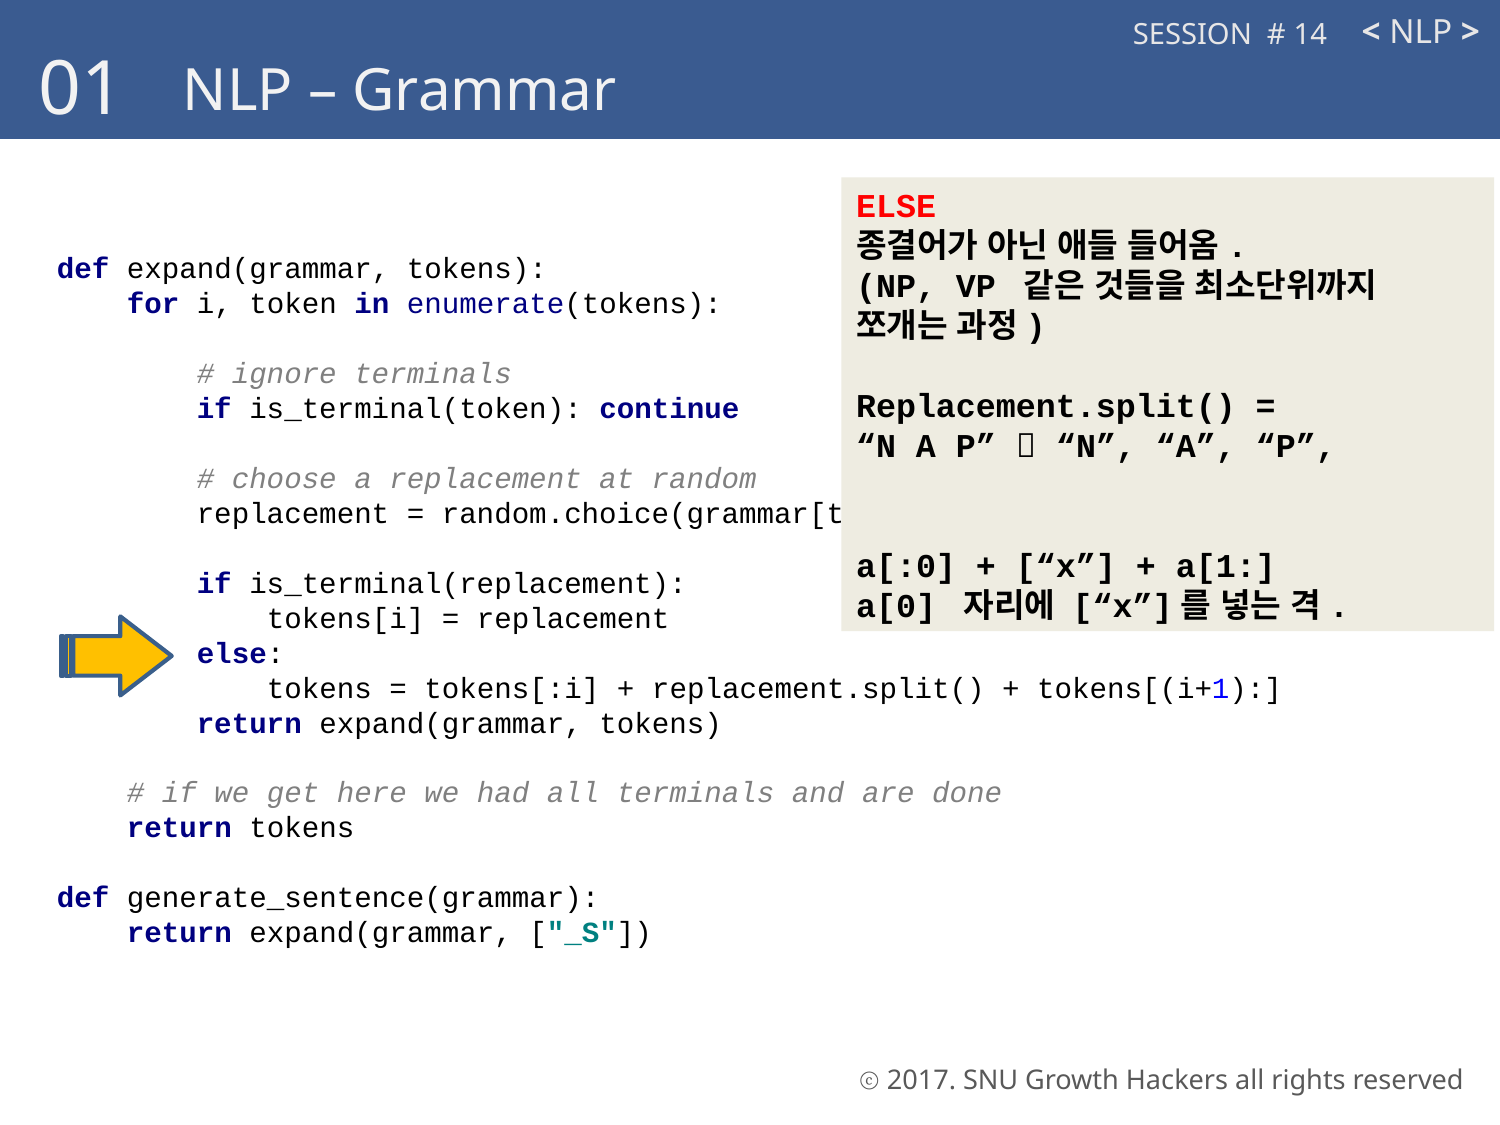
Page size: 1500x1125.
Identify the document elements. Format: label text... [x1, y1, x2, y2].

text_box < NLP > [1346, 2, 1495, 58]
text_box NLP – Grammar [168, 44, 632, 130]
text_box 01 [24, 32, 140, 138]
text_box ELSE 종결어가 아닌 애들 들어옴. (NP, VP 같은 것들을 최소단위까지 쪼개는 과정) Replacement.split() = “N A P”  “N”, “A”, “P”, a[:0] + [“x”] + a[1:] a[0] 자리에 [“x”]를 넣는 격. [841, 177, 1495, 632]
text_box SESSION # 14 [1118, 7, 1350, 58]
text_box [59, 614, 174, 698]
text_box ⓒ 2017. SNU Growth Hackers all rights reserved [844, 1055, 1495, 1103]
text_box [0, 0, 1500, 139]
text_box def expand(grammar, tokens): for i, token in enumerate(tokens): # ignore terminals if is_terminal(token): continue # choose a replacement at random replacement = random.choice(grammar[token]) if is_terminal(replacement): tokens[i] = replacement else: tokens = tokens[:i] + replacement.split() + tokens[(i+1):] return expand(grammar, tokens) # if we get here we had all terminals and are done return tokens def generate_sentence(grammar): return expand(grammar, ["_S"]) [41, 241, 1500, 991]
